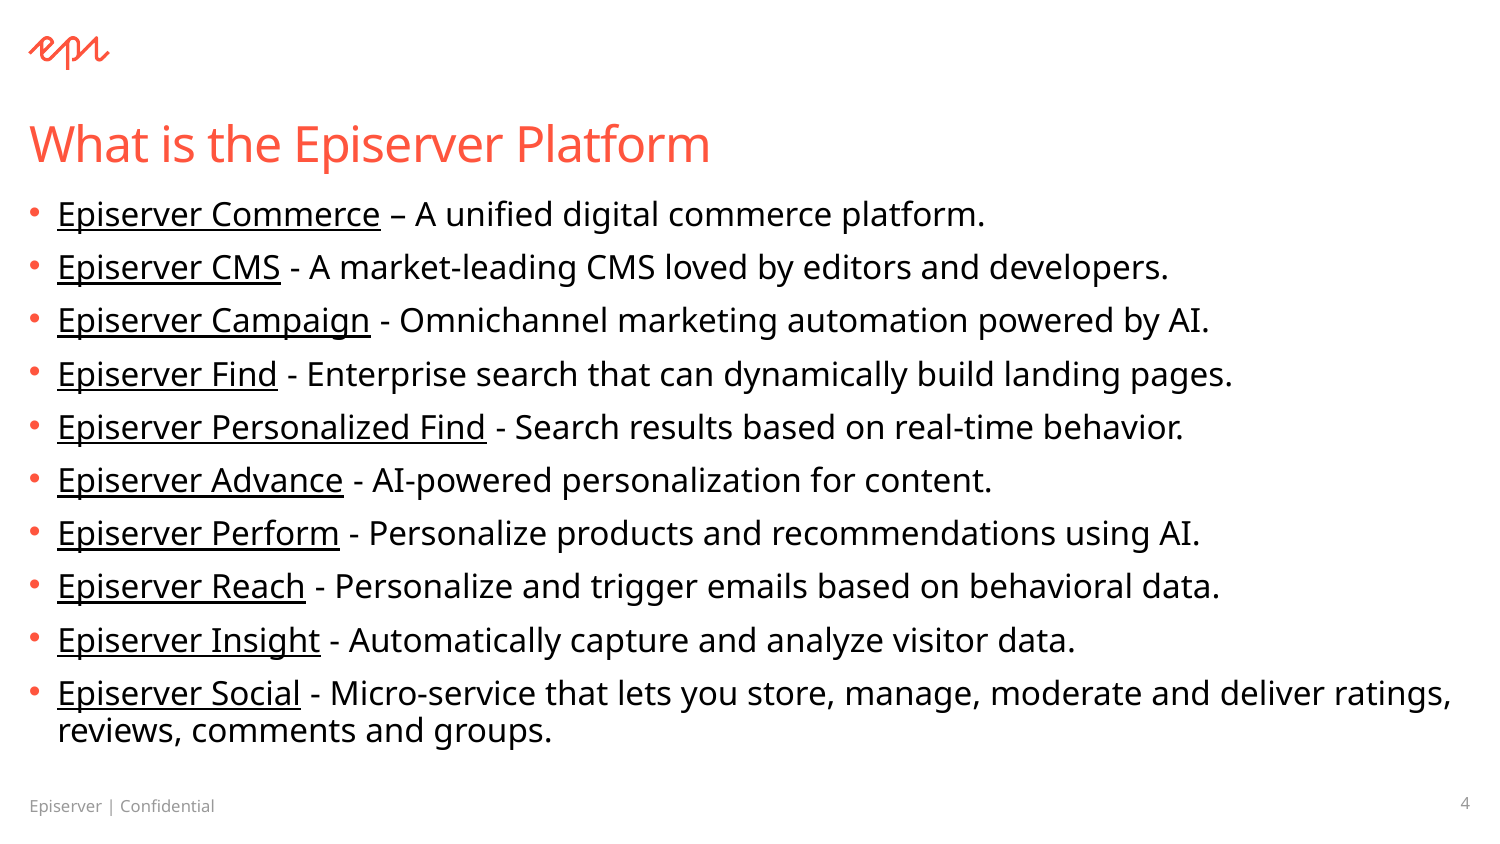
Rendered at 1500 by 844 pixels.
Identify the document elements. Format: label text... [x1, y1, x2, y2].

picture [28, 36, 110, 70]
title What is the Episerver Platform [29, 108, 1471, 172]
list Episerver Commerce – A unified digital commerce platform. Episerver CMS - A market-leading CMS loved by editors and developers. Episerver Campaign - Omnichannel marketing automation powered by AI. Episerver Find - Enterprise search that can dynamically build landing pages. Episerver Personalized Find - Search results based on real-time behavior. Episerver Advance - AI-powered personalization for content. Episerver Perform - Personalize products and recommendations using AI. Episerver Reach - Personalize and trigger emails based on behavioral data. Episerver Insight - Automatically capture and analyze visitor data. Episerver Social - Micro-service that lets you store, manage, moderate and deliver ratings, reviews, comments and groups. [28, 193, 1471, 769]
slide_number 4 [1292, 798, 1471, 817]
